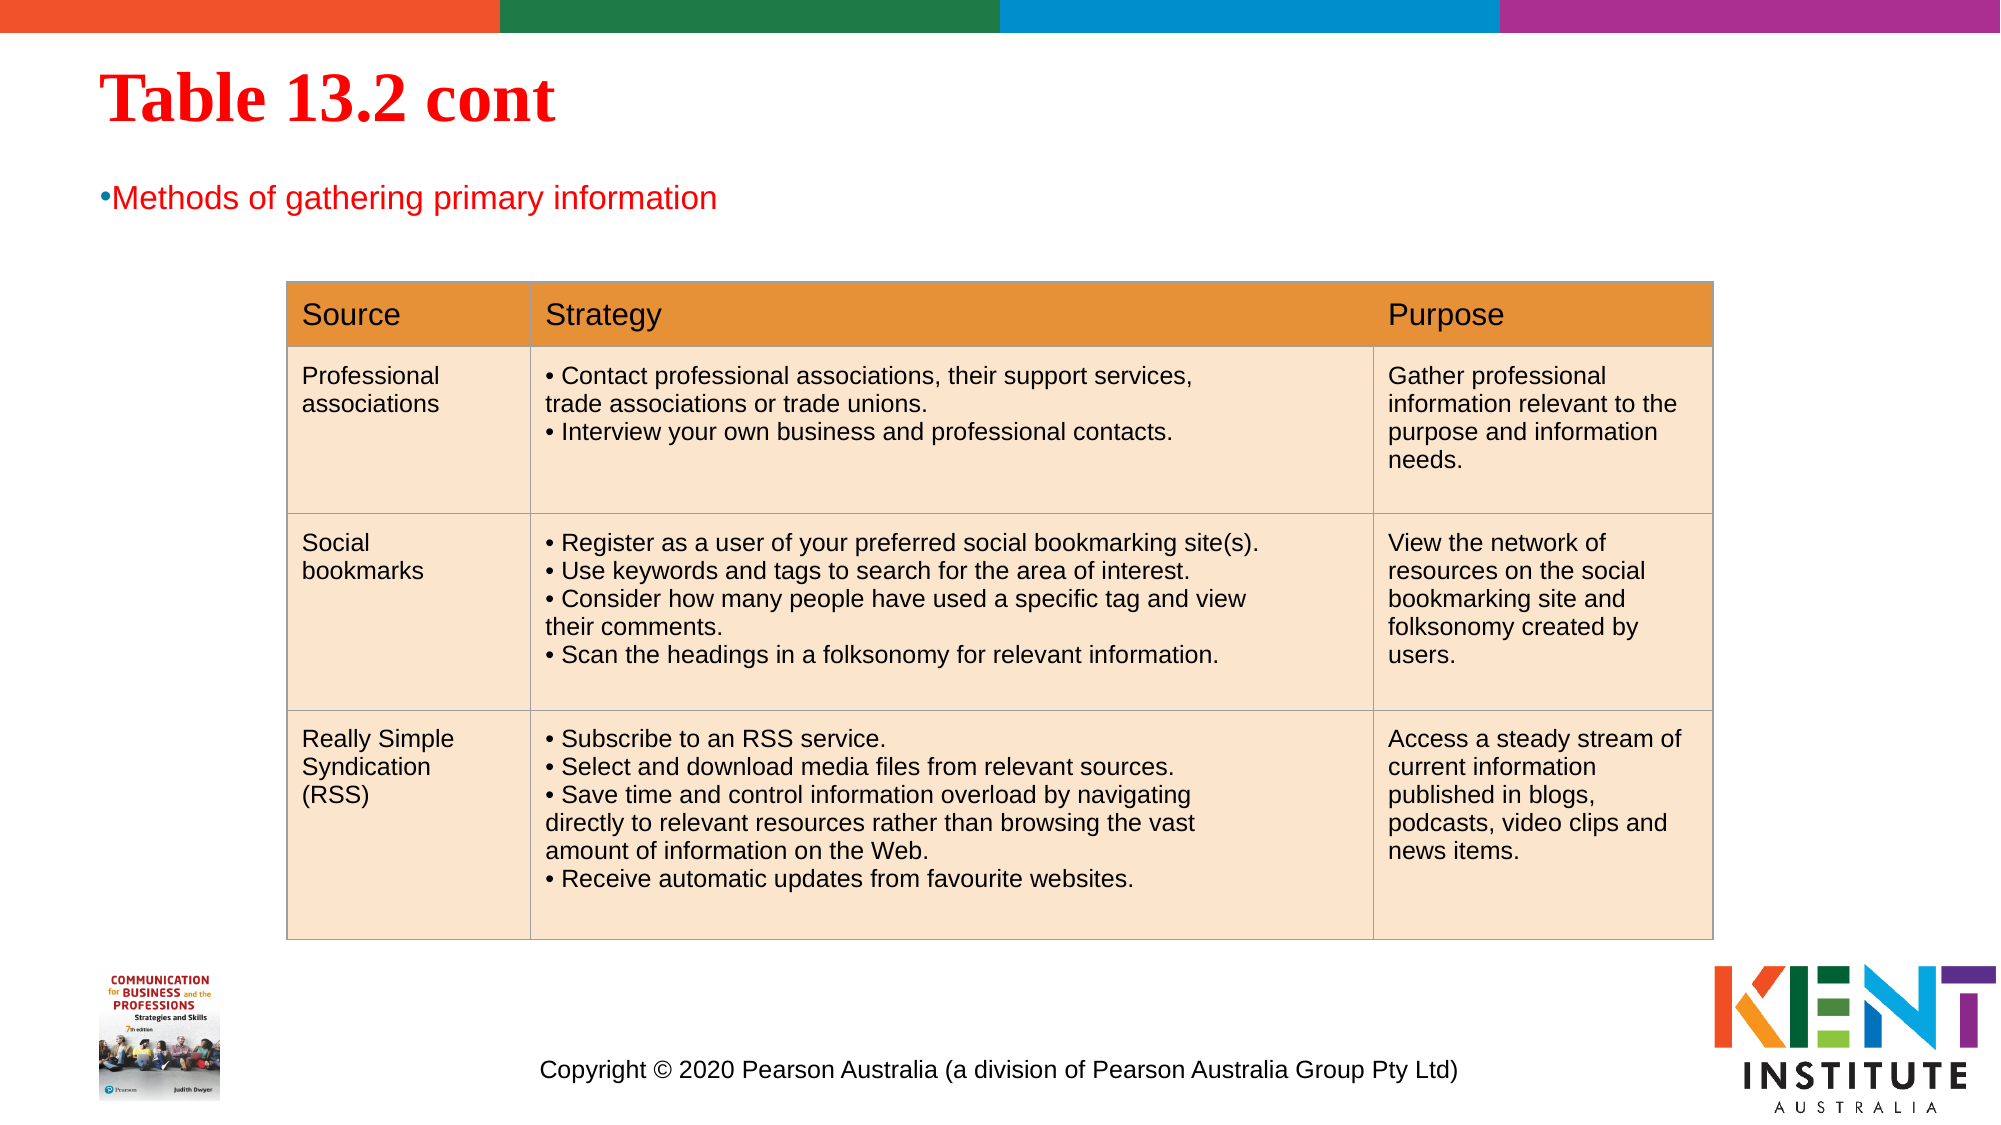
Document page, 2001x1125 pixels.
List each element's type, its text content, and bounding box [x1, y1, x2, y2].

list Methods of gathering primary information [99, 175, 1900, 903]
picture [1710, 961, 2000, 1125]
table_cell Really Simple Syndication (RSS) [288, 711, 530, 939]
table_cell Access a steady stream of current information published in blogs, podcasts, video clips and news items. [1374, 711, 1712, 939]
table_header Source [288, 283, 530, 346]
table_header Purpose [1374, 283, 1712, 346]
table_cell Gather professional information relevant to the purpose and information needs. [1374, 347, 1712, 513]
table_header Strategy [531, 283, 1373, 346]
table_cell • Contact professional associations, their support services, trade associations or trade unions. • Interview your own business and professional contacts. [531, 347, 1373, 513]
picture [99, 964, 220, 1101]
table_cell Social bookmarks [288, 514, 530, 710]
table_cell • Subscribe to an RSS service. • Select and download media files from relevant sources. • Save time and control information overload by navigating directly to relevant resources rather than browsing the vast amount of information on the Web. • Receive automatic updates from favourite websites. [531, 711, 1373, 939]
table_cell View the network of resources on the social bookmarking site and folksonomy created by users. [1374, 514, 1712, 710]
table_cell Professional associations [288, 347, 530, 513]
title Table 13.2 cont [99, 0, 1900, 136]
table_cell • Register as a user of your preferred social bookmarking site(s). • Use keywords and tags to search for the area of interest. • Consider how many people have used a specific tag and view their comments. • Scan the headings in a folksonomy for relevant information. [531, 514, 1373, 710]
